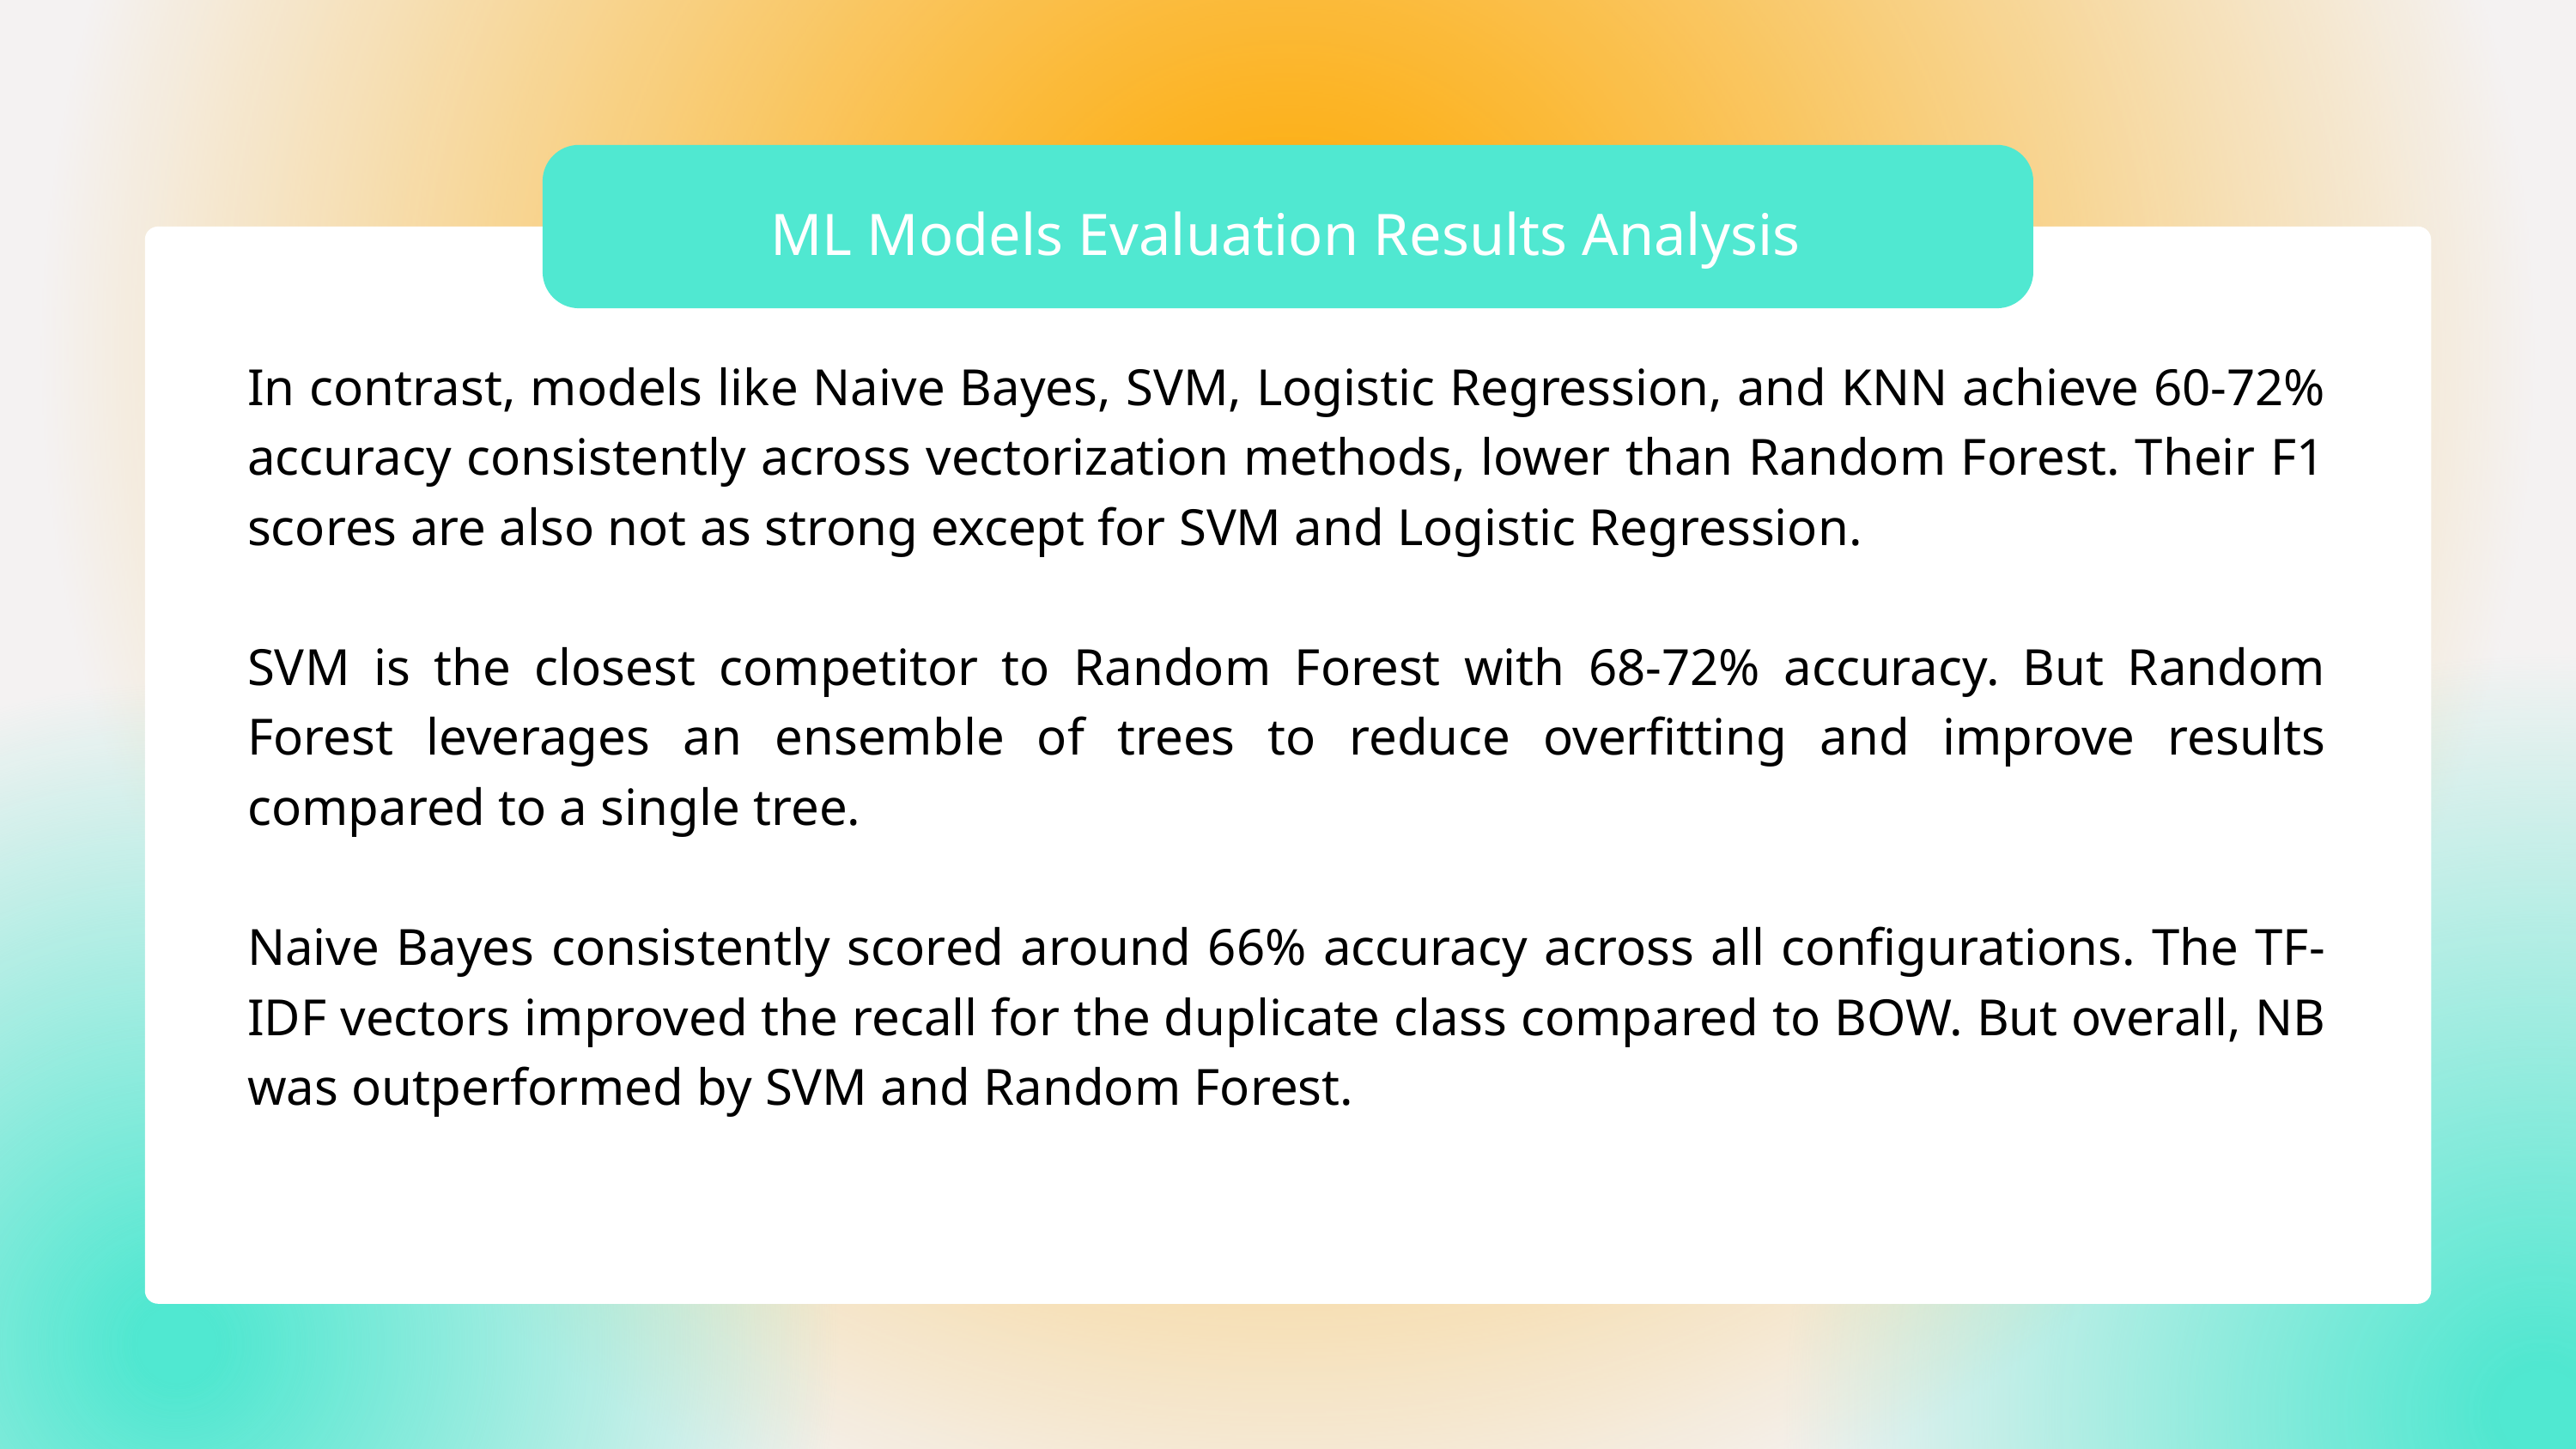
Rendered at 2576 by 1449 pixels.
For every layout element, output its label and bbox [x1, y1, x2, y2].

text_box [0, 617, 903, 1449]
text_box [0, 0, 2576, 1449]
text_box [538, 144, 2034, 309]
text_box [144, 226, 2432, 1304]
